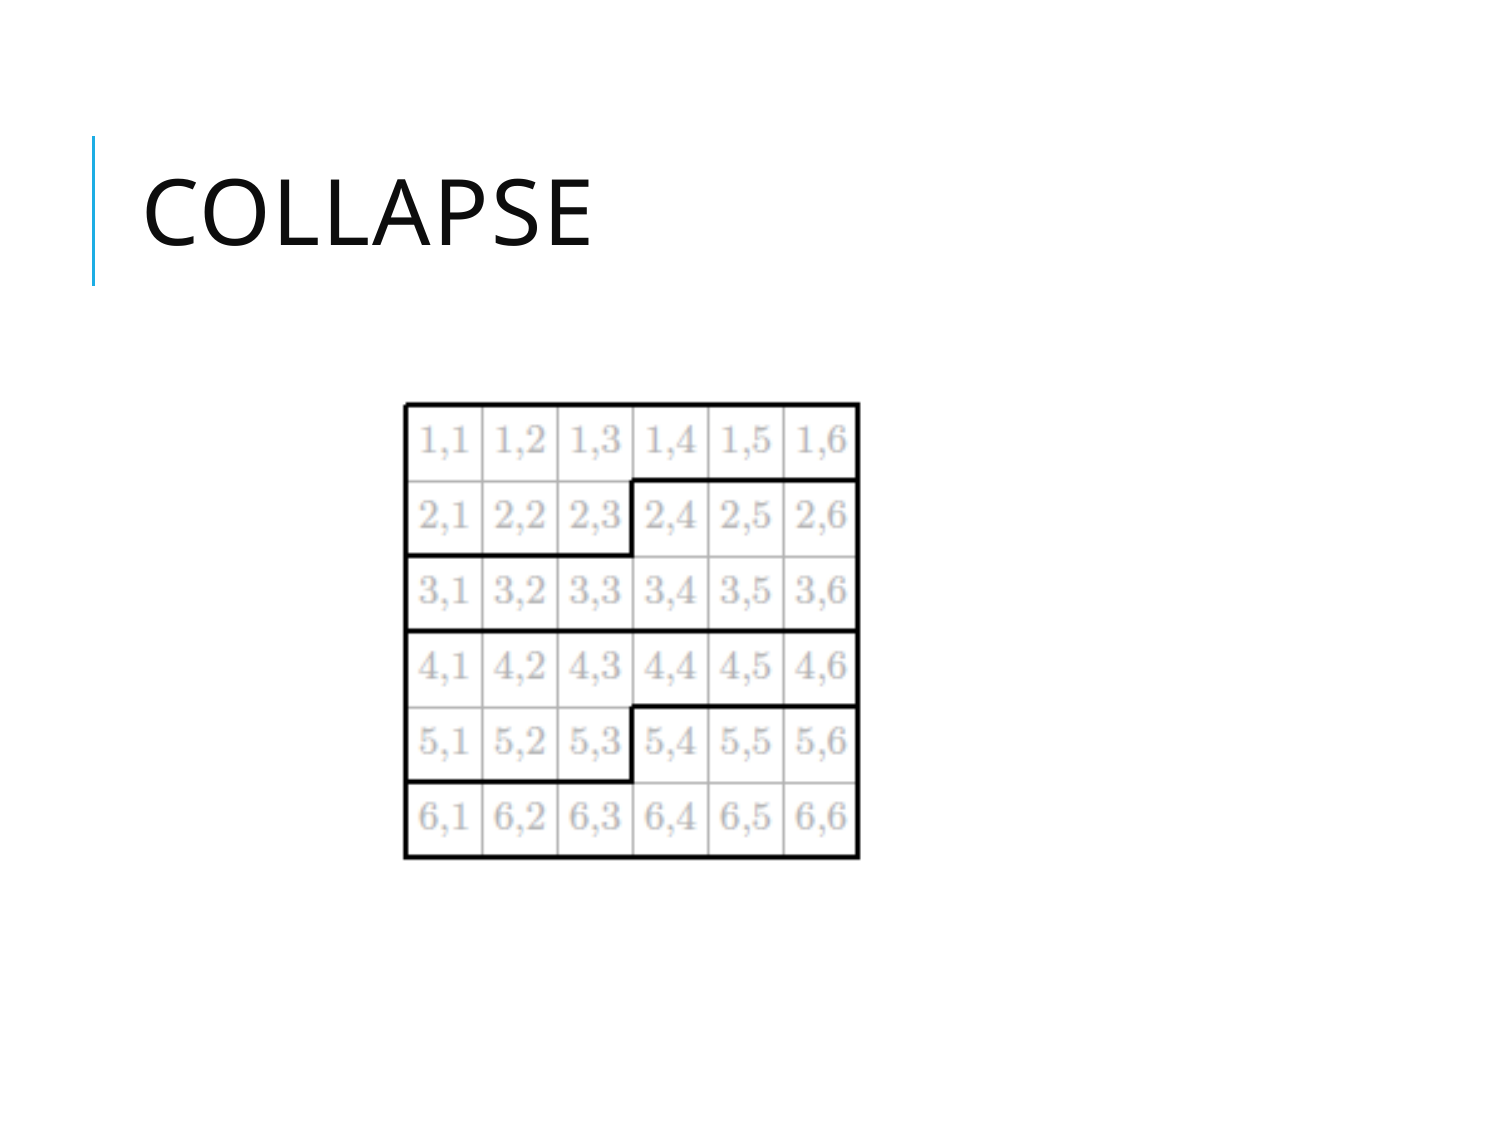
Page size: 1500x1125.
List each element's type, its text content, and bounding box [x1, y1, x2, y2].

title Collapse [126, 96, 1322, 342]
picture [399, 393, 866, 873]
